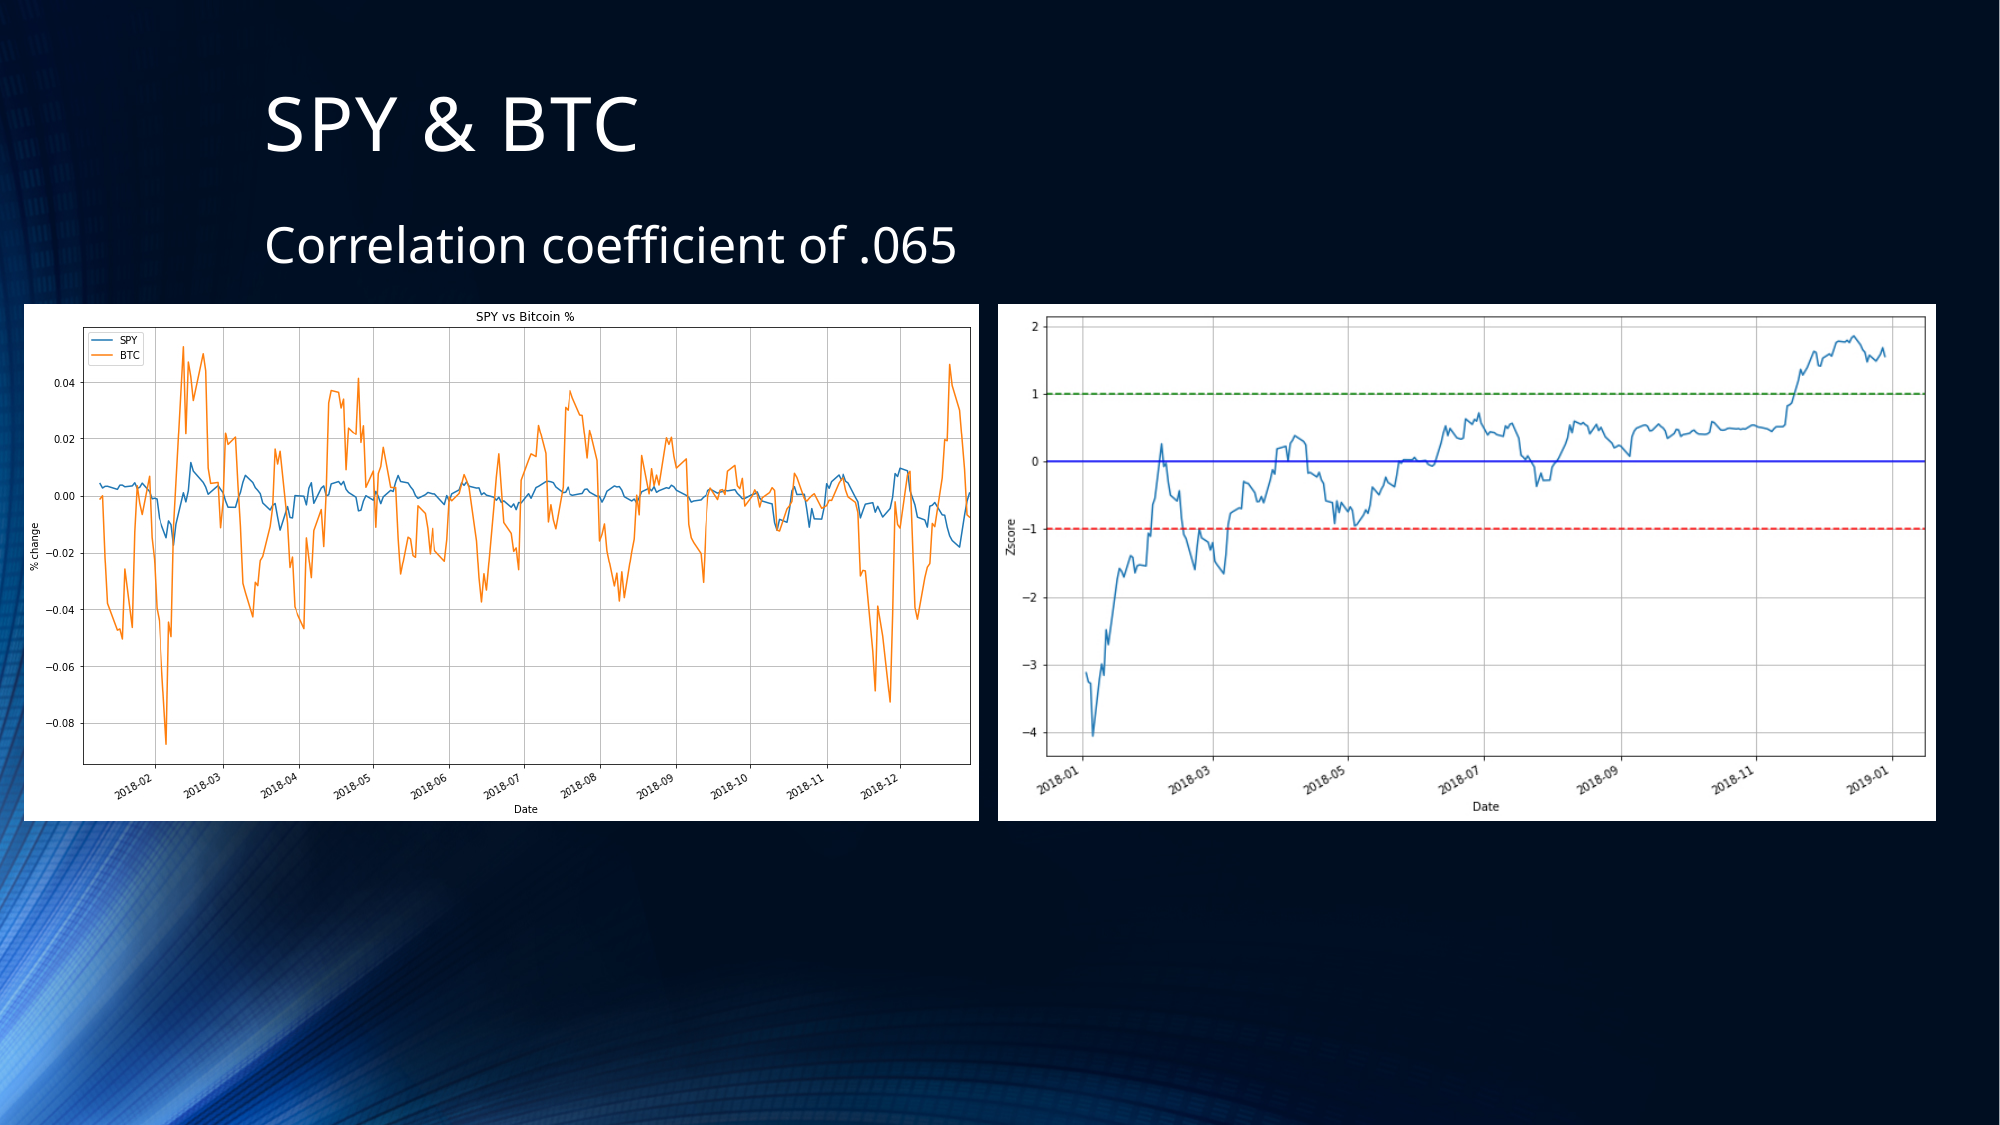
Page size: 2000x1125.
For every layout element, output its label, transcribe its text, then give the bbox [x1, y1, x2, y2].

picture [0, 0, 2000, 1125]
title SPY & BTC [249, 62, 1750, 175]
list Correlation coefficient of .065 [249, 212, 1749, 888]
